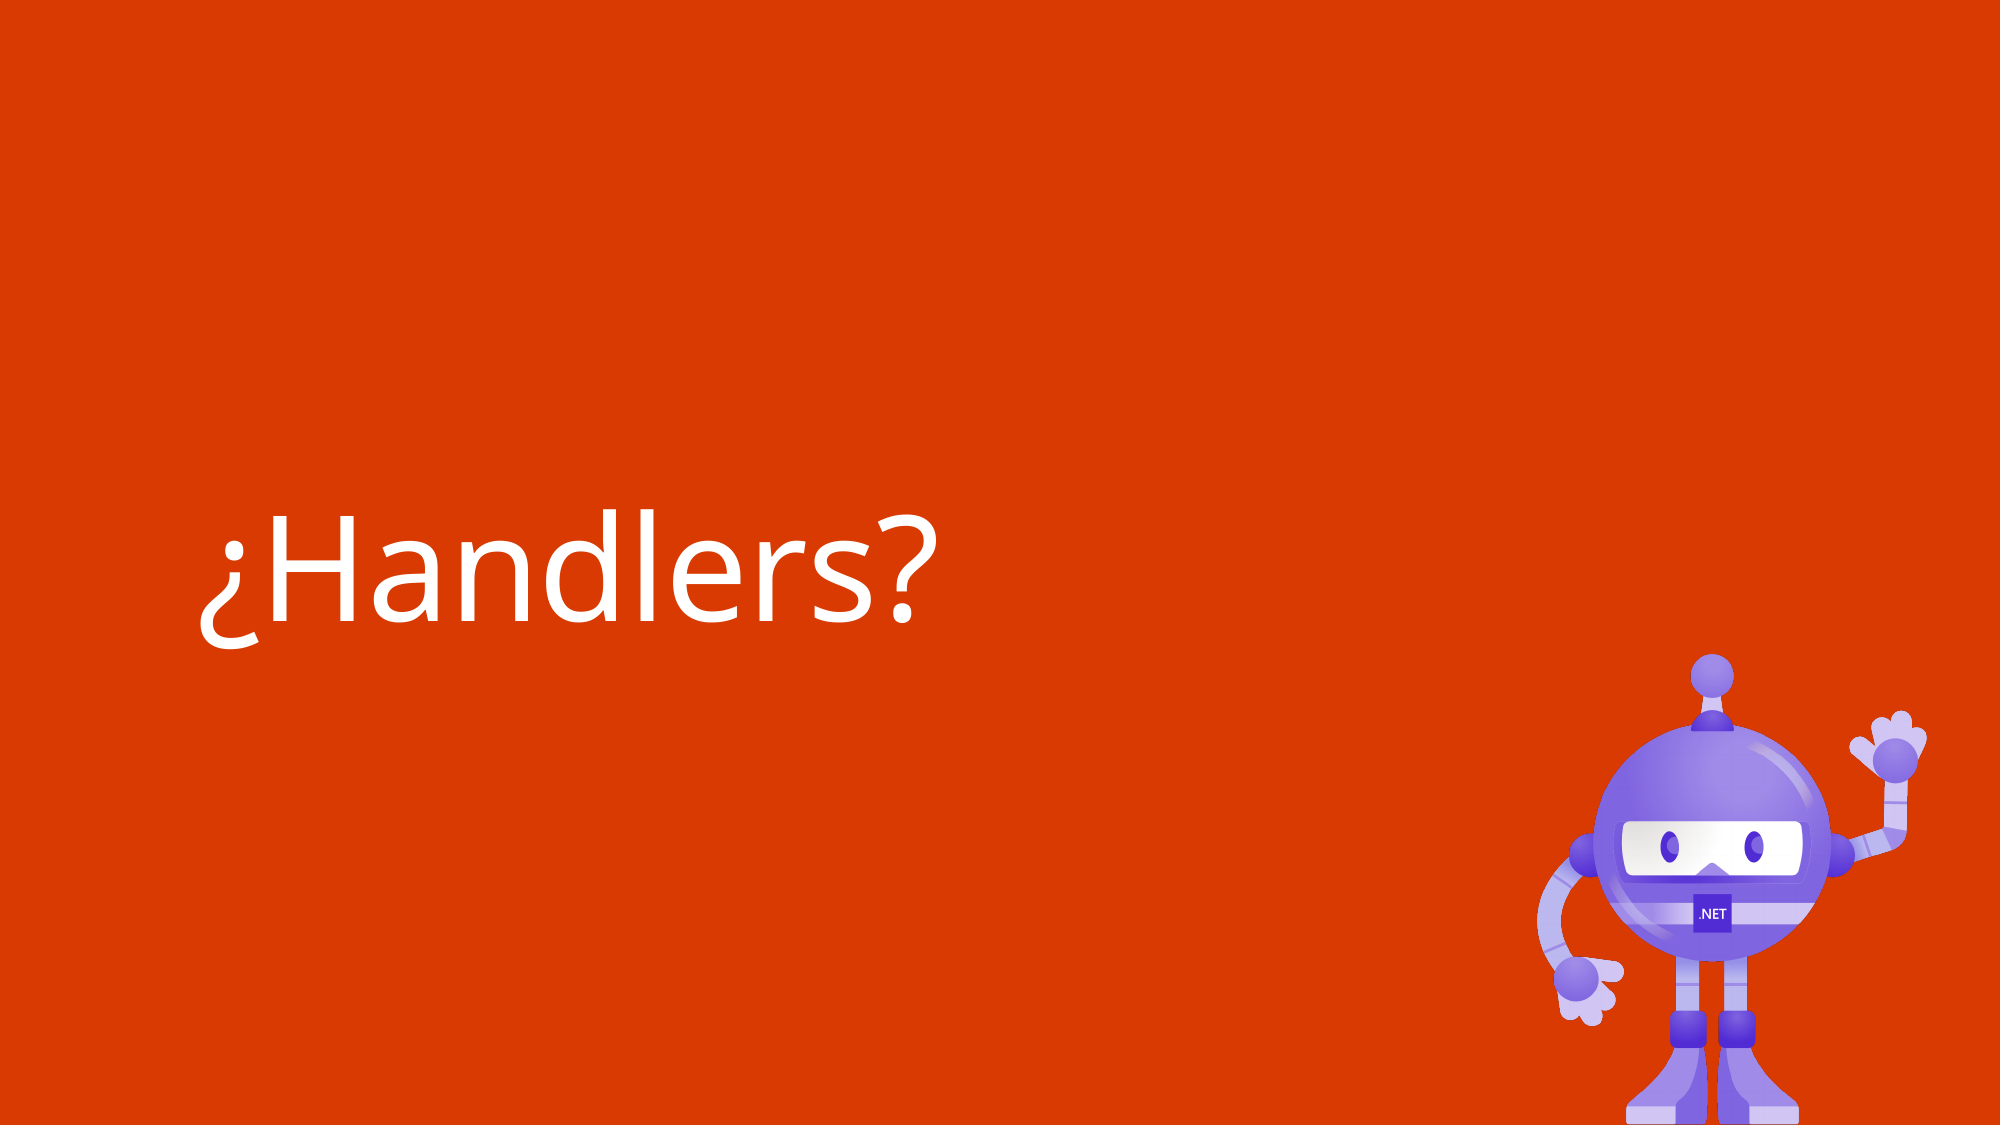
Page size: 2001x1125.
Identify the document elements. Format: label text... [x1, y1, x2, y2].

title ¿Handlers? [197, 473, 1701, 653]
picture [1537, 654, 1927, 1125]
